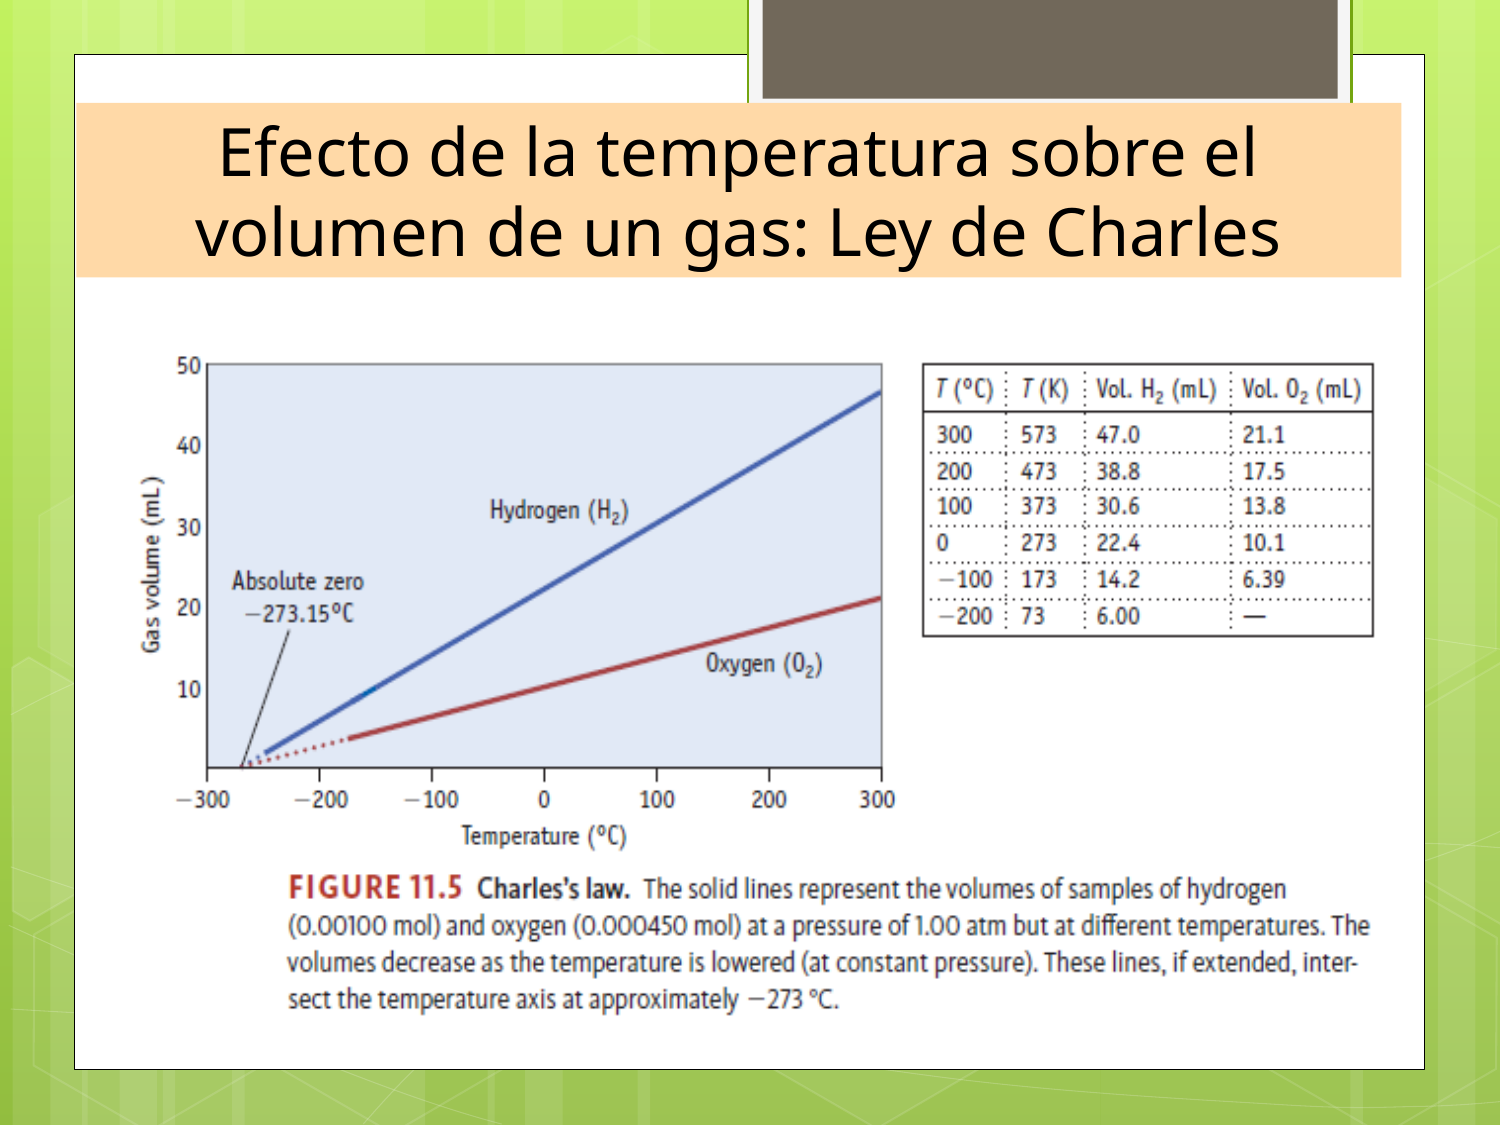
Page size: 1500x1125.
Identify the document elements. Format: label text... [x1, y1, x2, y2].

text_box Efecto de la temperatura sobre el volumen de un gas: Ley de Charles [76, 102, 1402, 278]
picture [100, 314, 1402, 1036]
